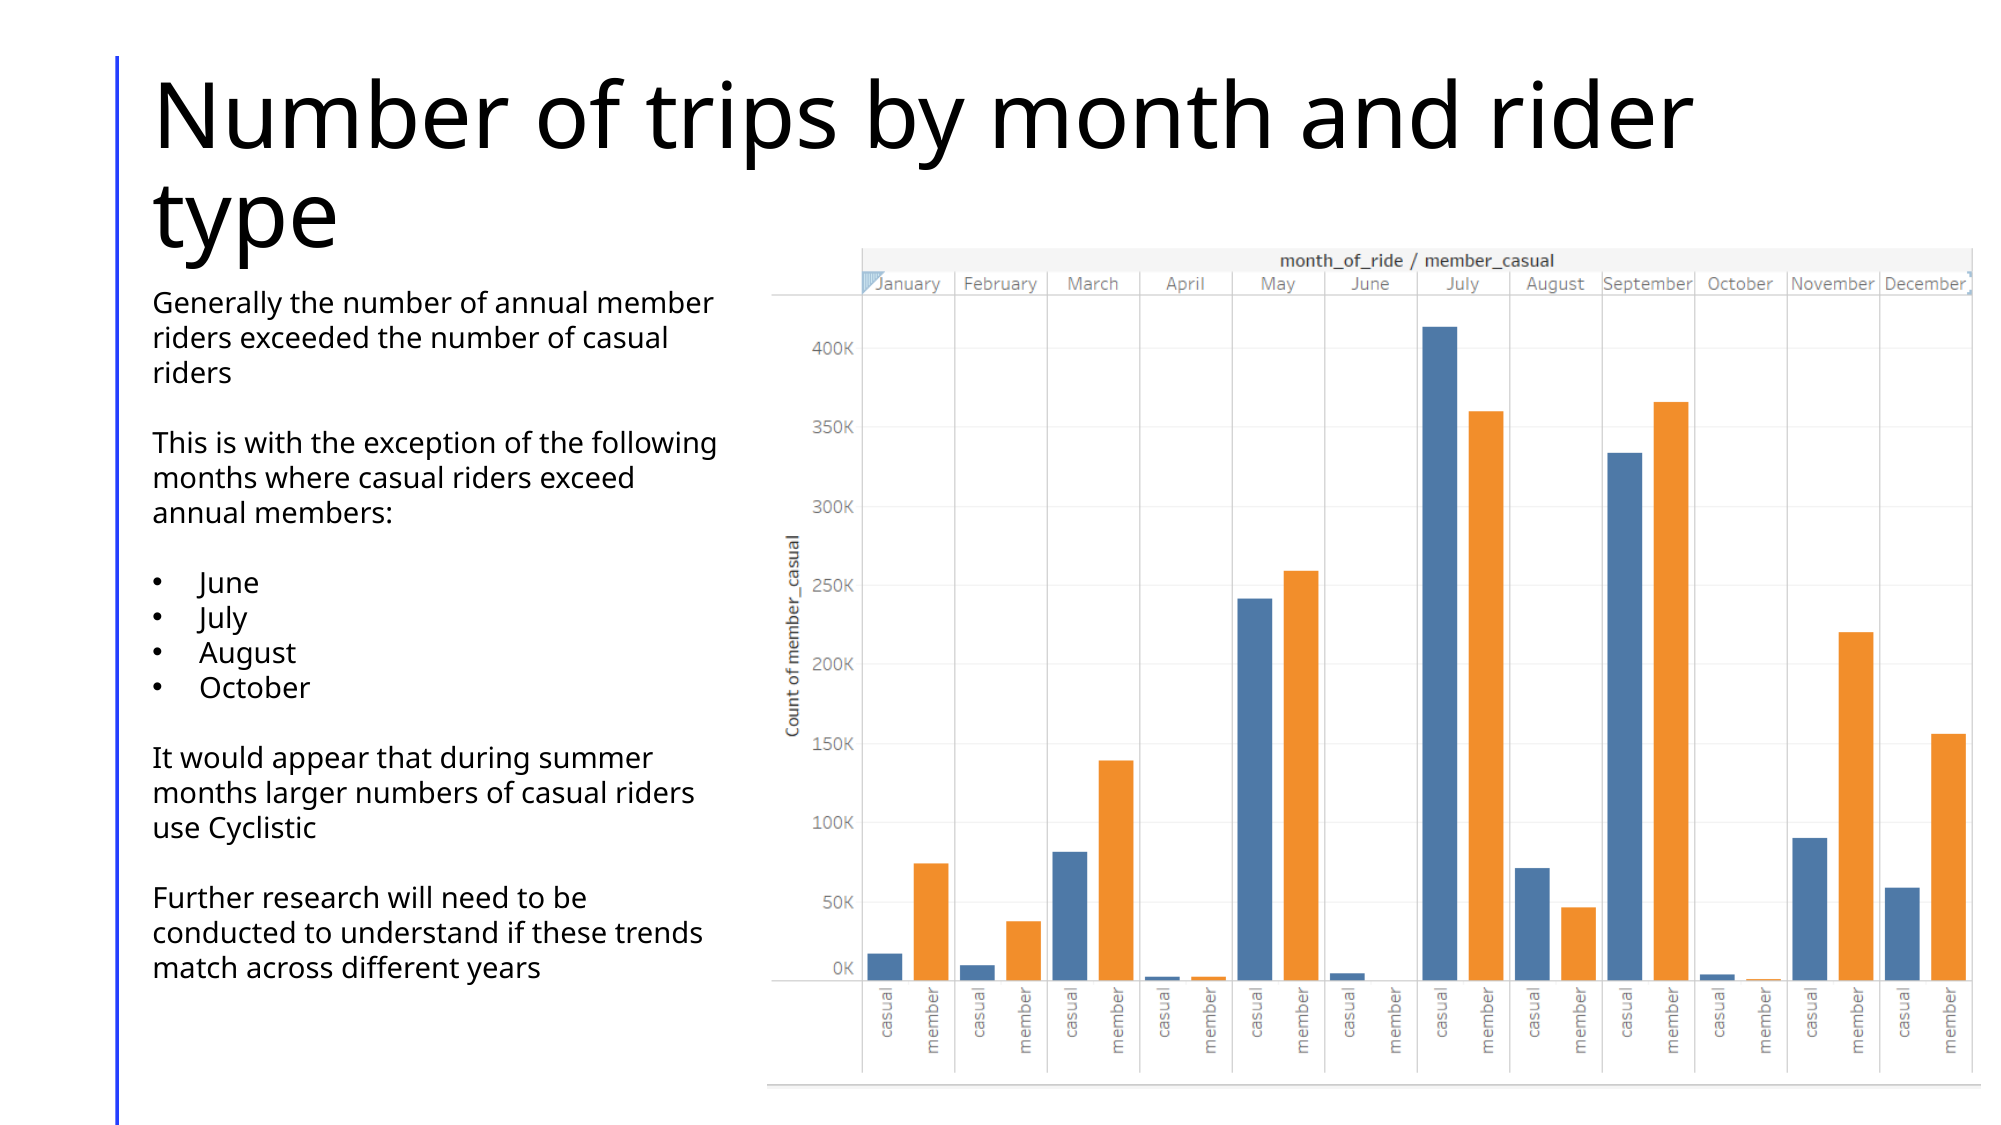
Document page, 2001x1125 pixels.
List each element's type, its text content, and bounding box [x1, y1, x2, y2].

title Number of trips by month and rider type [137, 59, 1863, 278]
picture [767, 239, 1981, 1089]
text_box Generally the number of annual member riders exceeded the number of casual riders This is with the exception of the following months where casual riders exceed annual members: June July August October It would appear that during summer months larger numbers of casual riders use Cyclistic Further research will need to be conducted to understand if these trends match across different years [137, 277, 746, 992]
